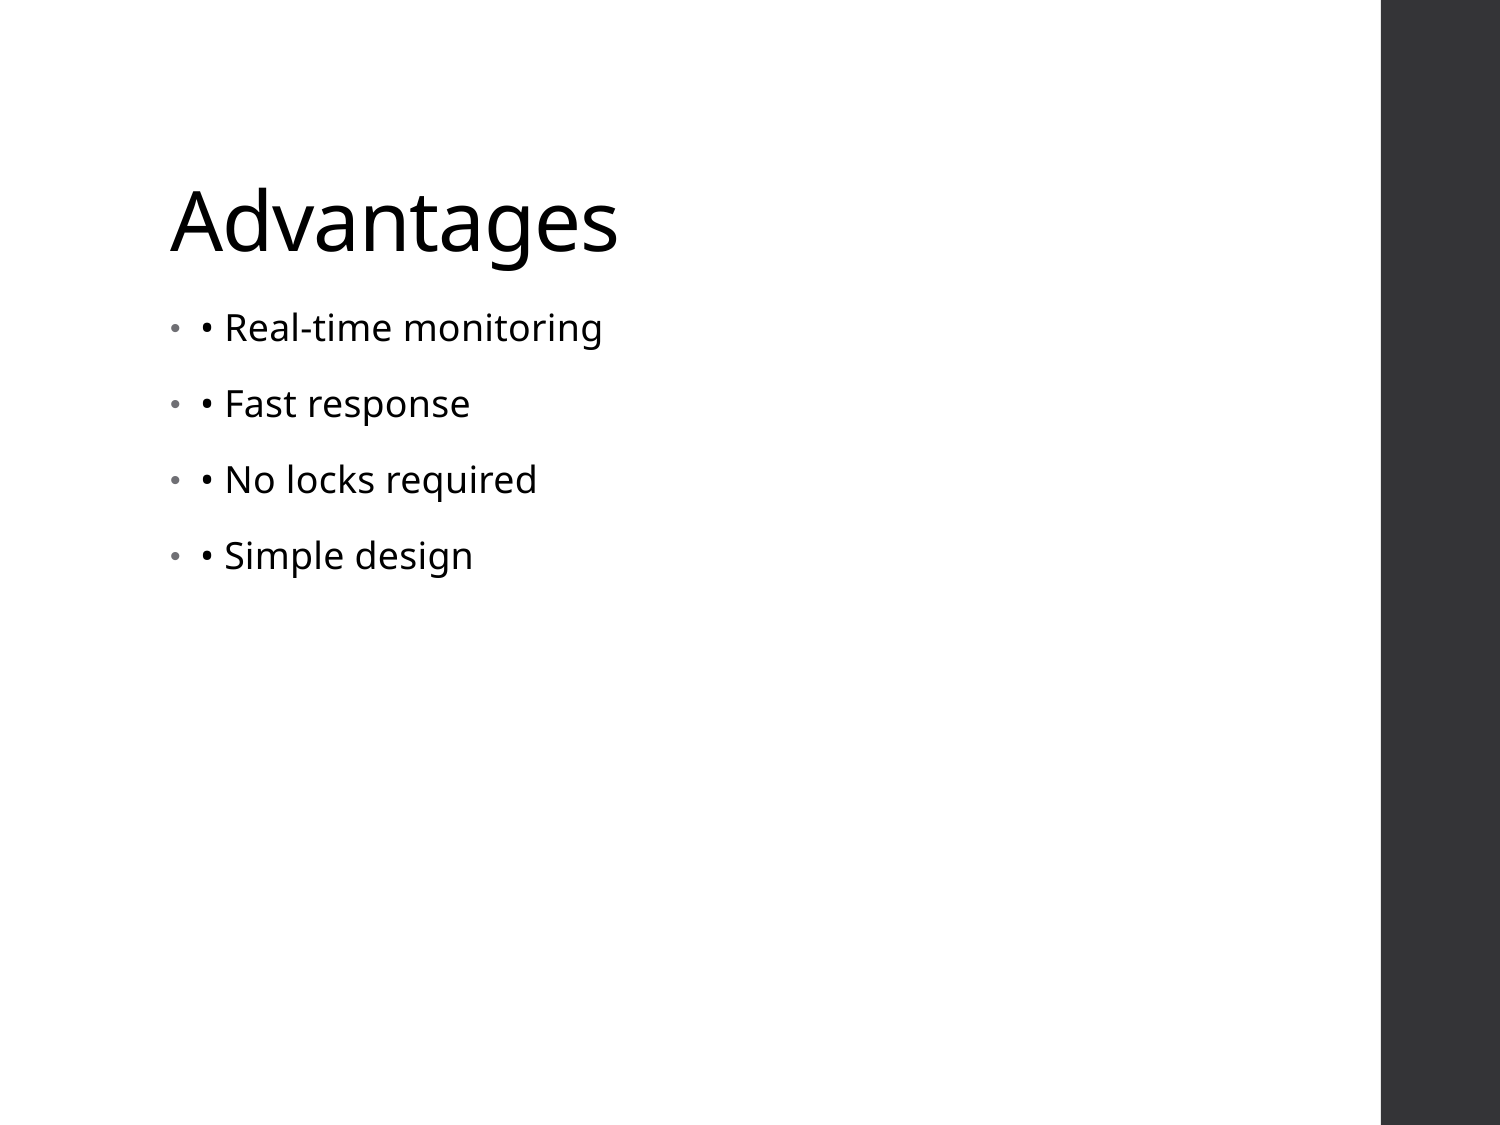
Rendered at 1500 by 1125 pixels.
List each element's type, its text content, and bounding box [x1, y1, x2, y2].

title Advantages [155, 60, 1348, 278]
list • Real-time monitoring • Fast response • No locks required • Simple design [155, 299, 1213, 1014]
